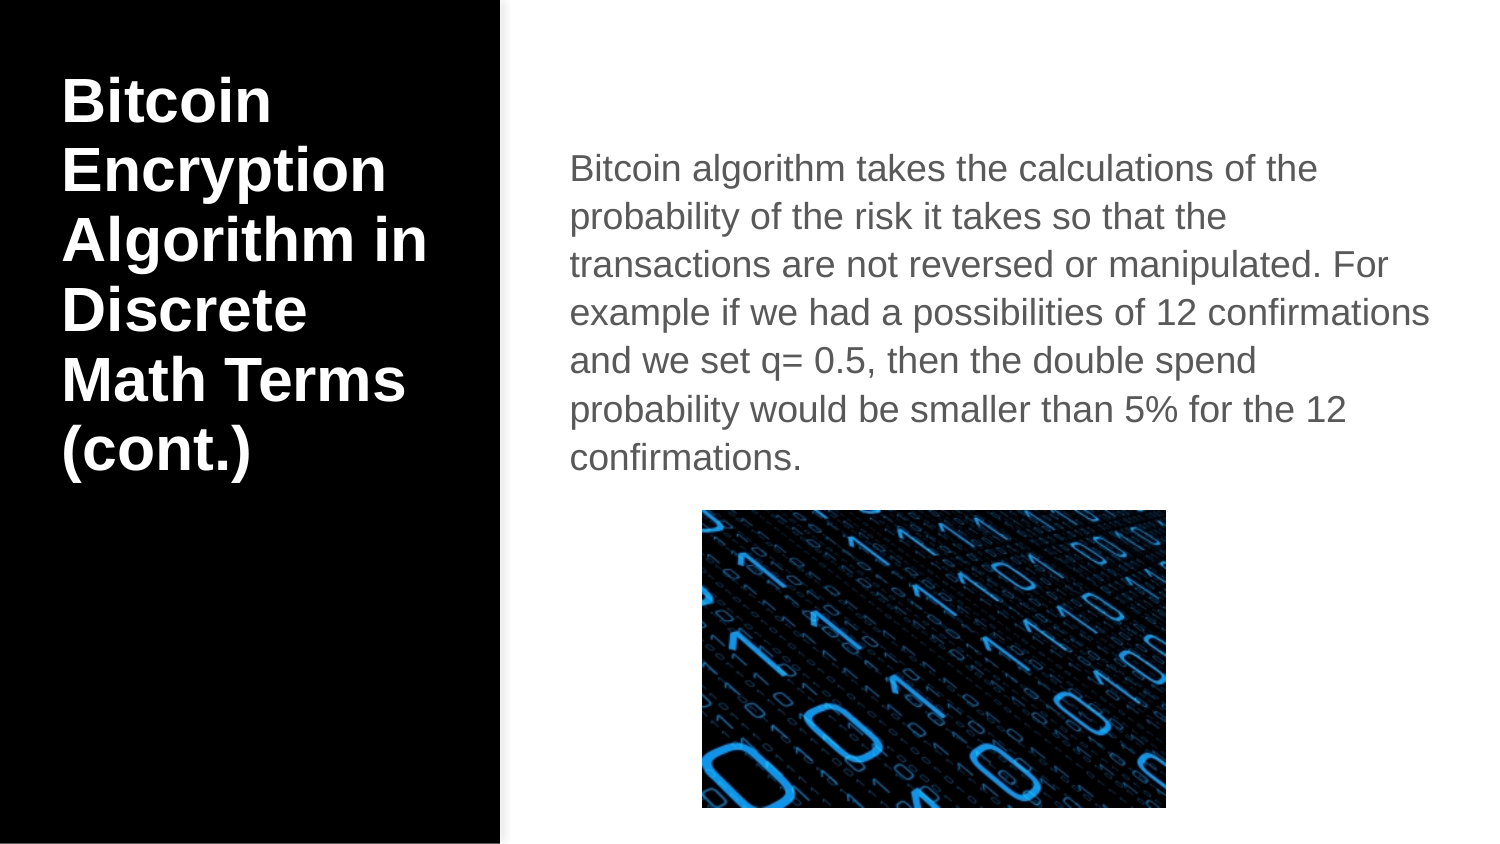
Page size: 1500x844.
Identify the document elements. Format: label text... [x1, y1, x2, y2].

list Bitcoin algorithm takes the calculations of the probability of the risk it takes so that the transactions are not reversed or manipulated. For example if we had a possibilities of 12 confirmations and we set q= 0.5, then the double spend probability would be smaller than 5% for the 12 confirmations. [554, 50, 1449, 751]
title Bitcoin Encryption Algorithm in Discrete Math Terms (cont.) [46, 50, 454, 751]
picture [702, 509, 1167, 809]
